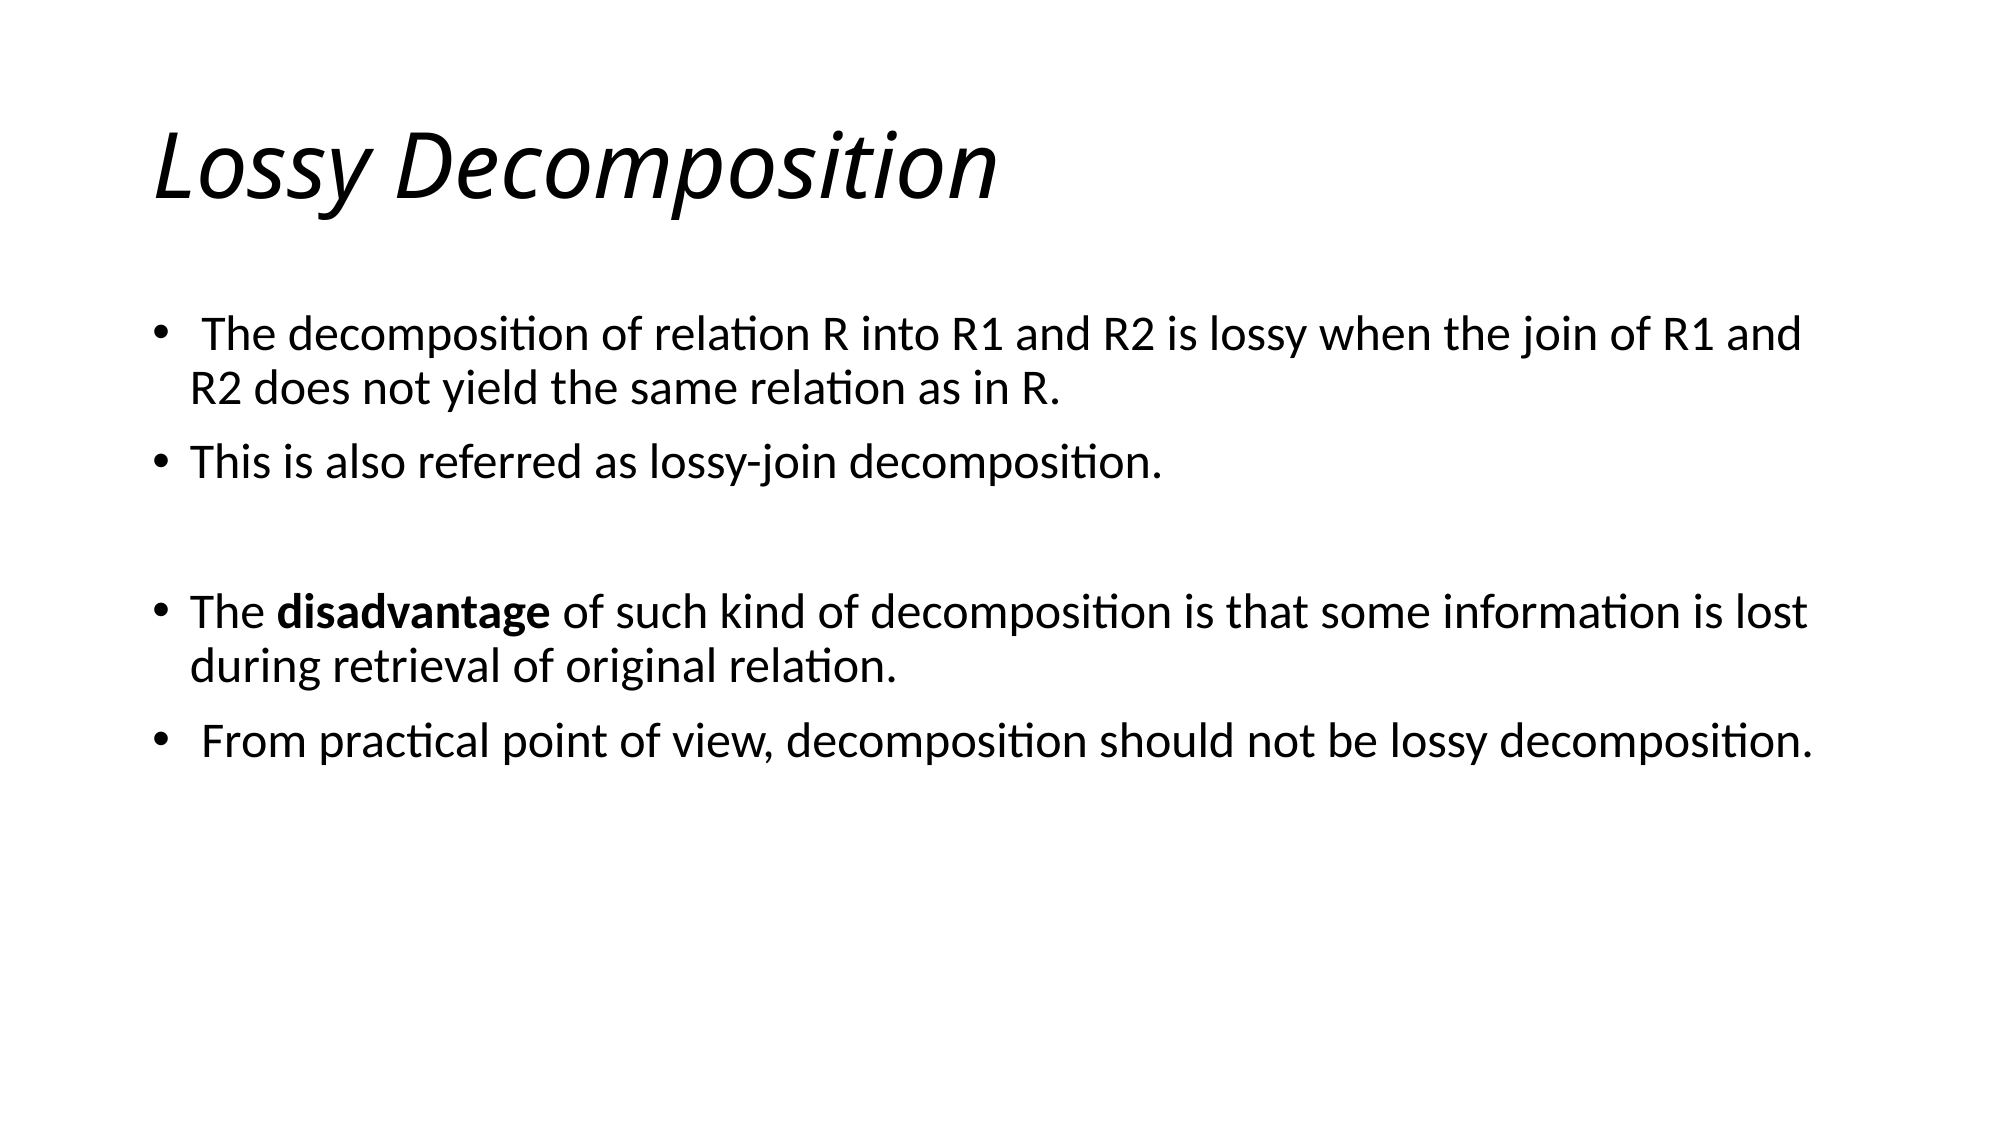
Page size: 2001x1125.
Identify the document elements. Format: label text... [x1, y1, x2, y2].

title Lossy Decomposition [137, 59, 1863, 278]
list The decomposition of relation R into R1 and R2 is lossy when the join of R1 and R2 does not yield the same relation as in R. This is also referred as lossy-join decomposition. The disadvantage of such kind of decomposition is that some information is lost during retrieval of original relation. From practical point of view, decomposition should not be lossy decomposition. [137, 299, 1863, 1014]
